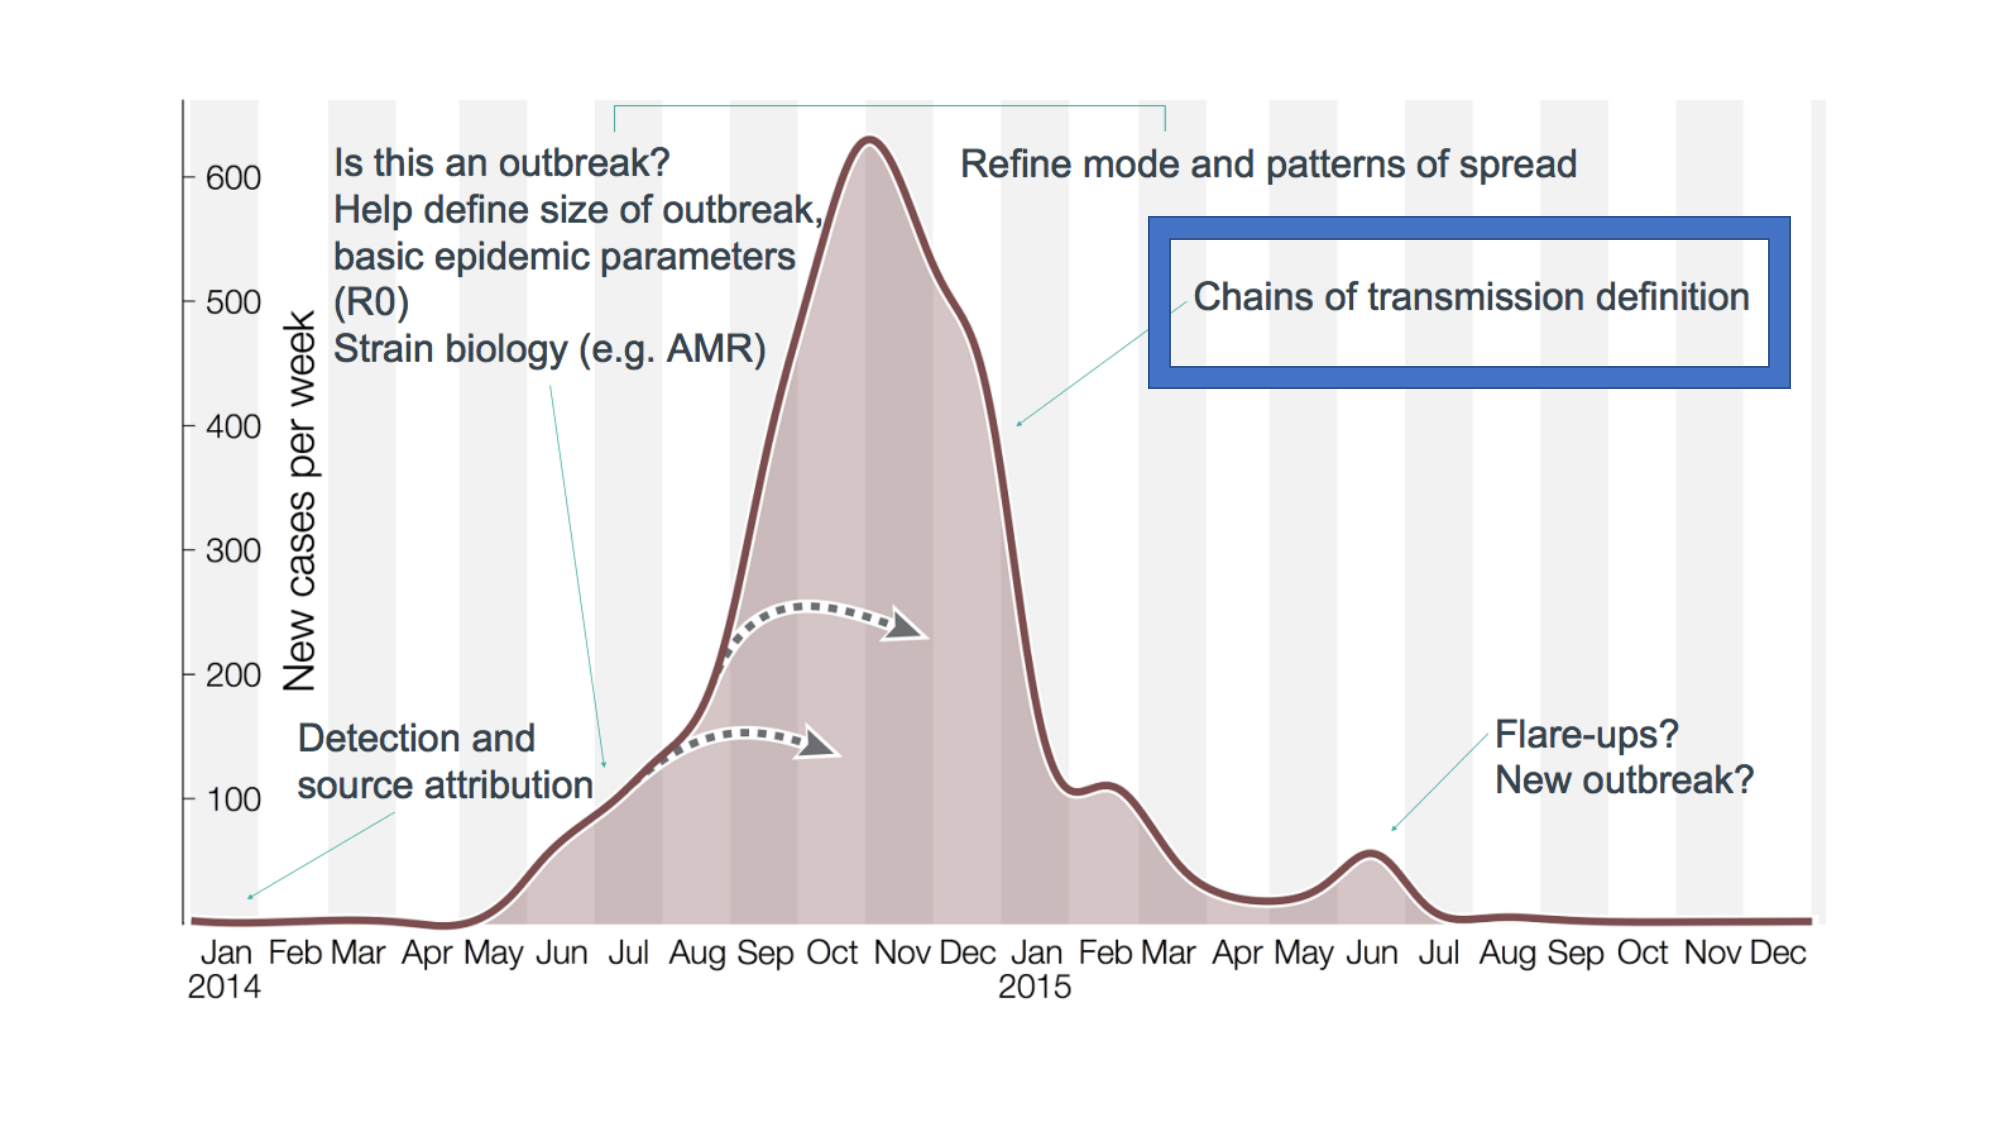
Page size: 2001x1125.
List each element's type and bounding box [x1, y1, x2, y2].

list [162, 0, 1879, 1112]
